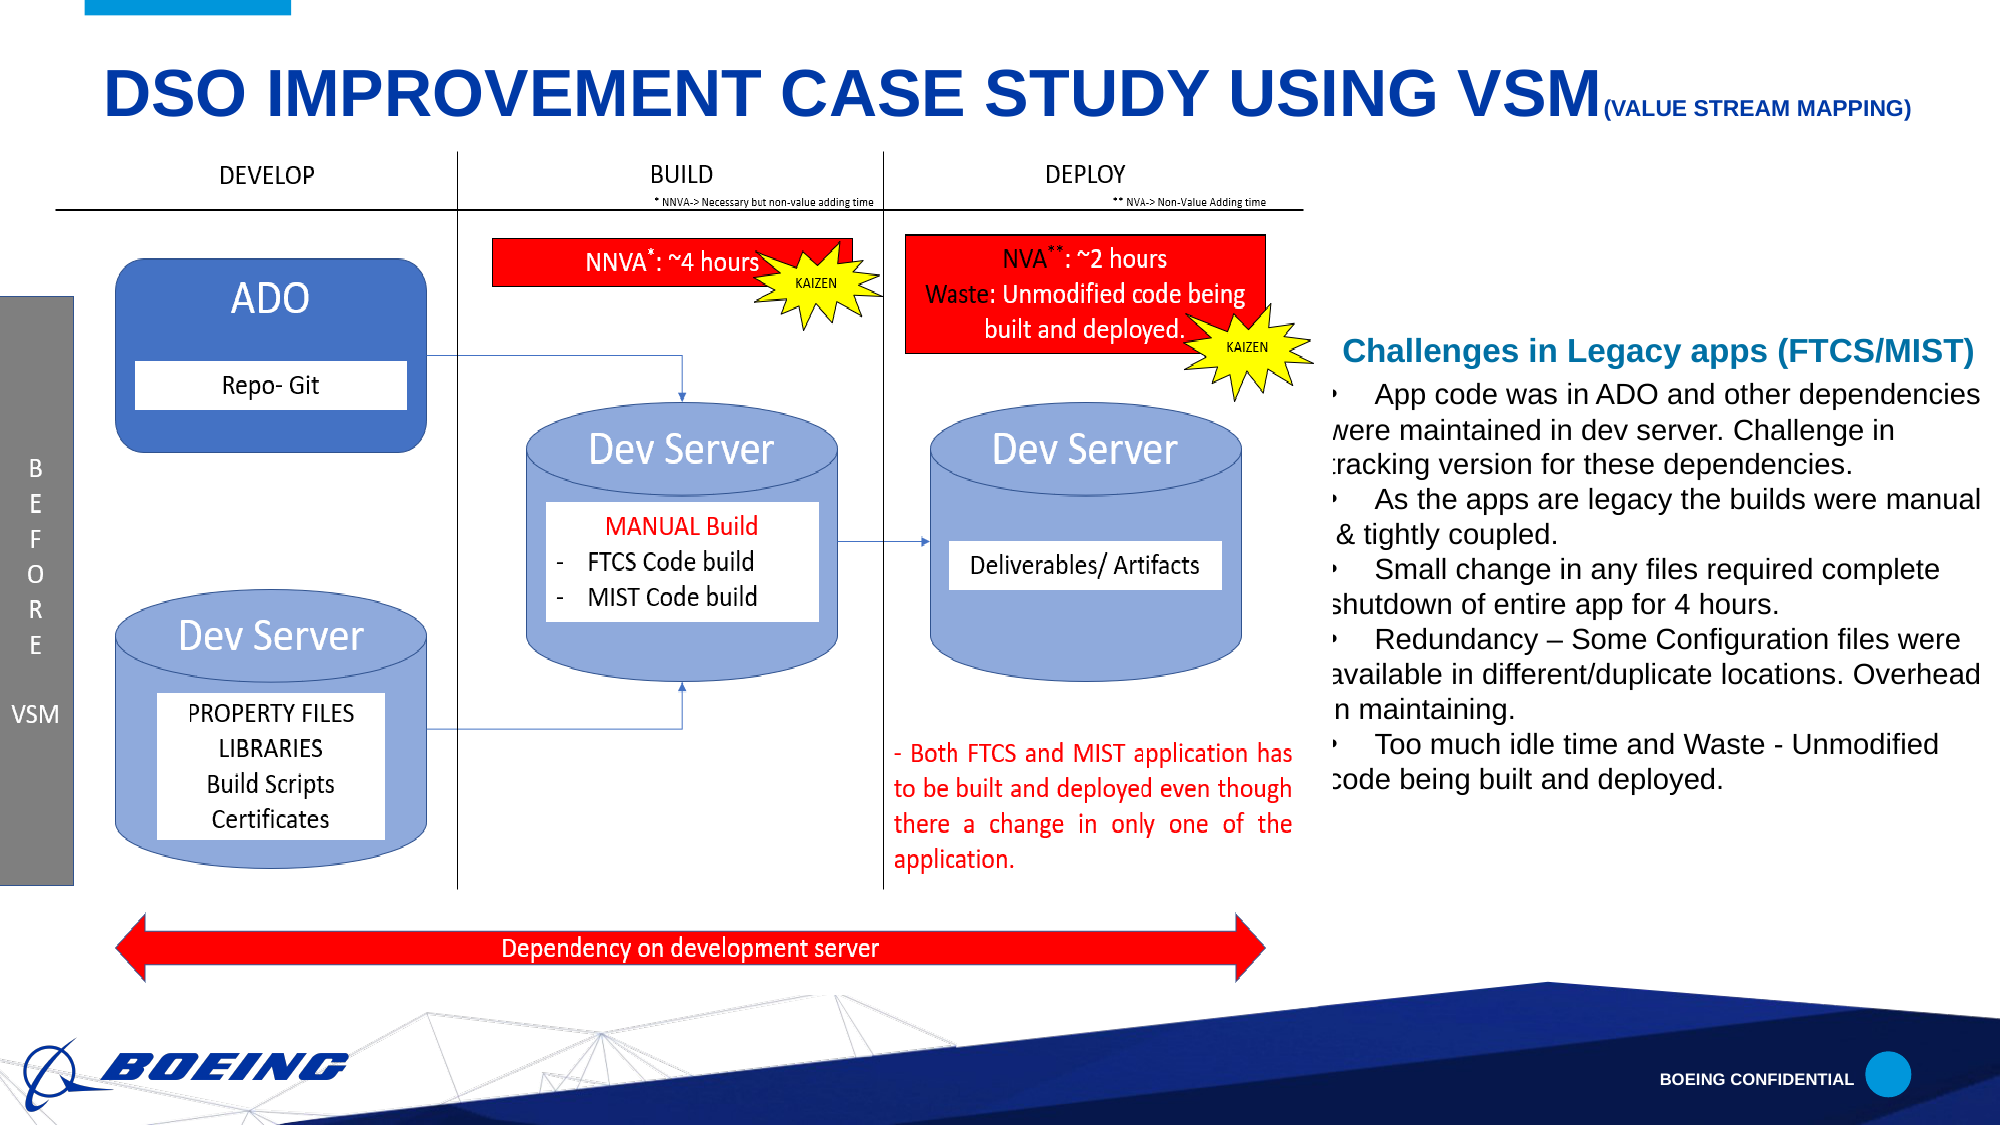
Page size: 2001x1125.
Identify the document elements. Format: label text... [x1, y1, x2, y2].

picture [0, 136, 2000, 1125]
text_box Challenges in Legacy apps (FTCS/MIST) App code was in ADO and other dependencies were maintained in dev server. Challenge in tracking version for these dependencies. As the apps are legacy the builds were manual & tightly coupled. Small change in any files required complete shutdown of entire app for 4 hours. Redundancy – Some Configuration files were available in different/duplicate locations. Overhead in maintaining. Too much idle time and Waste - Unmodified code being built and deployed. [1333, 188, 1986, 937]
title DSO improvement case study using vsm(Value stream mapping) [84, 40, 1914, 130]
